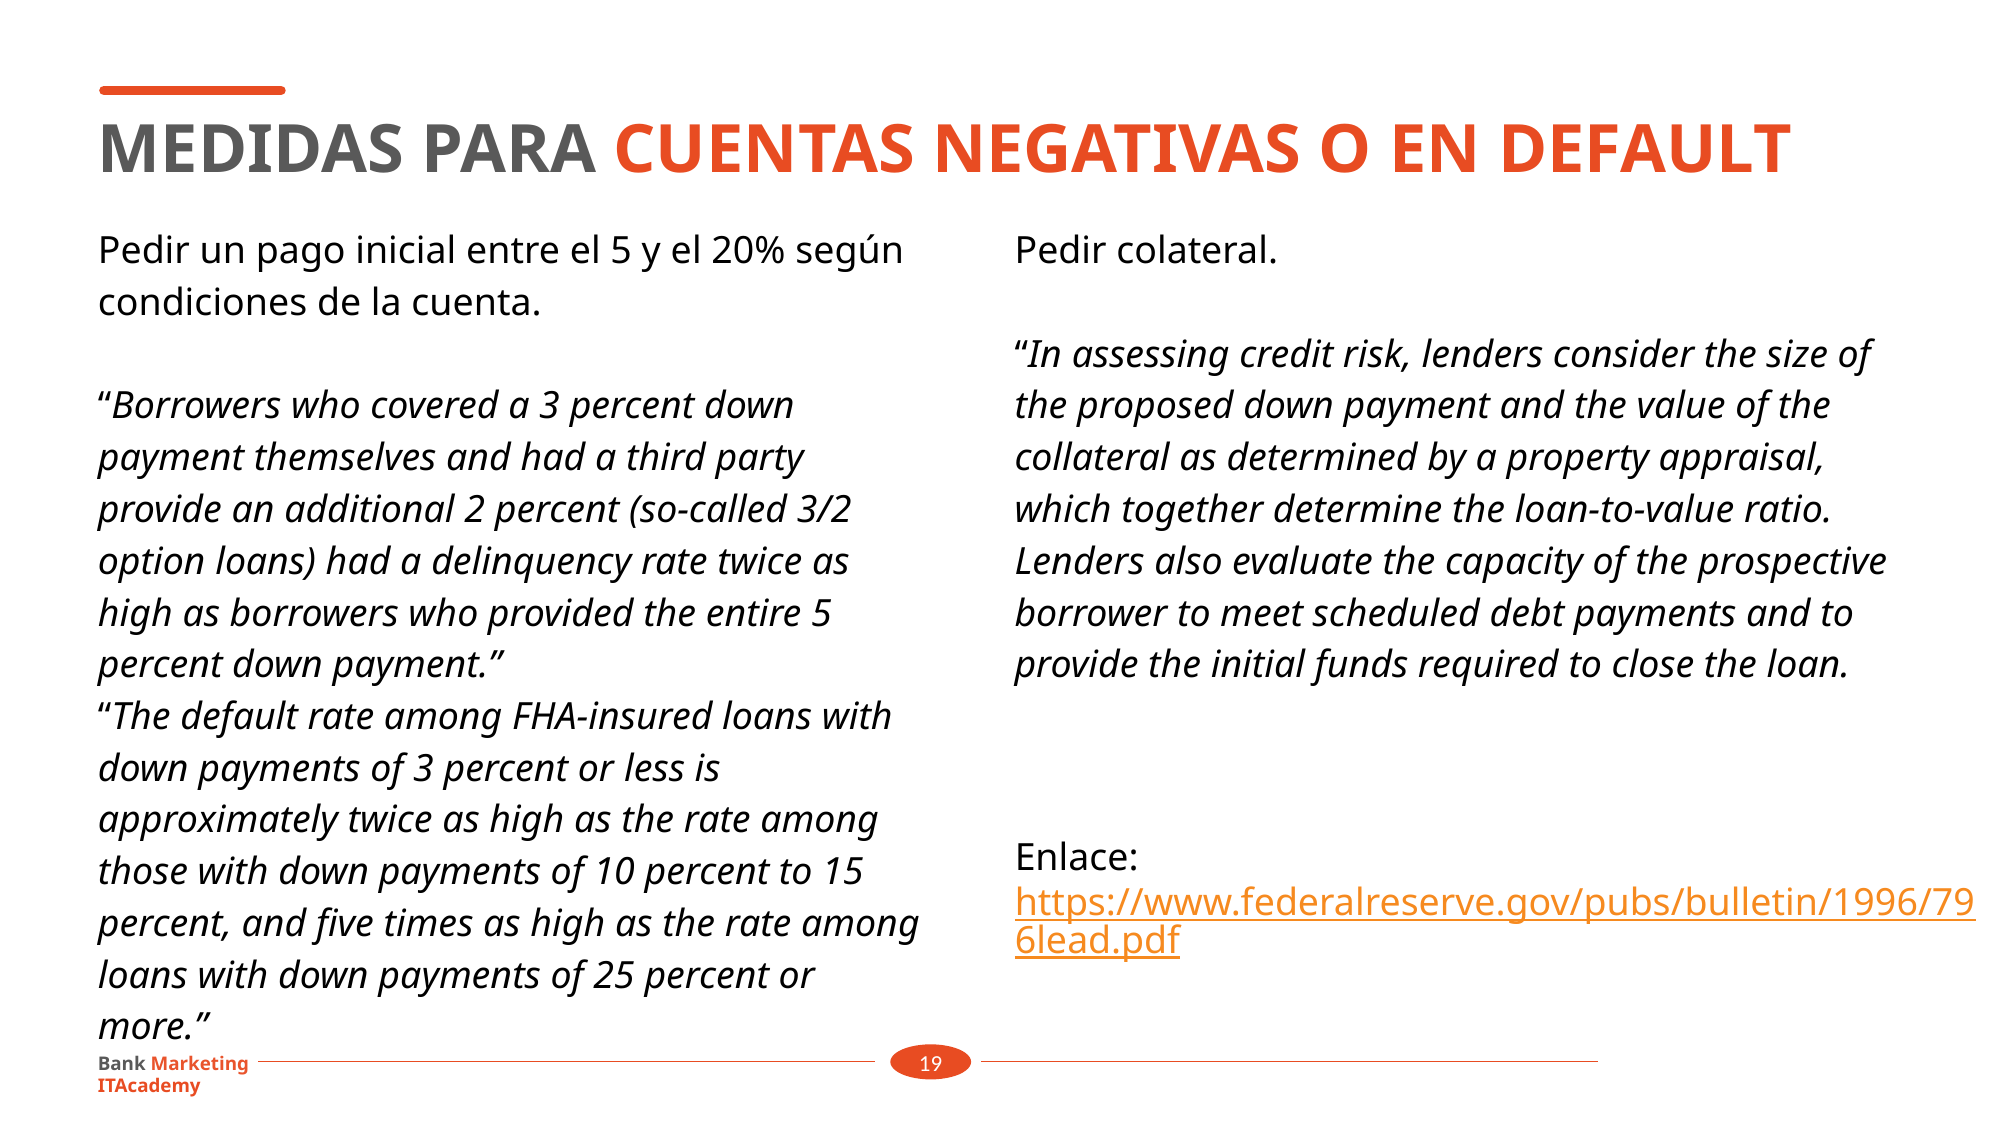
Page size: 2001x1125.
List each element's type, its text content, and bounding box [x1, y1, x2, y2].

text_box Bank Marketing ITAcademy [83, 1044, 1898, 1104]
text_box MEDIDAS PARA CUENTAS NEGATIVAS O EN DEFAULT [83, 98, 1918, 194]
text_box Enlace: https://www.federalreserve.gov/pubs/bulletin/1996/796lead.pdf [999, 825, 2000, 937]
text_box Pedir un pago inicial entre el 5 y el 20% según condiciones de la cuenta. “Borrowers who covered a 3 percent down payment themselves and had a third party provide an additional 2 percent (so-called 3/2 option loans) had a delinquency rate twice as high as borrowers who provided the entire 5 percent down payment.” “The default rate among FHA-insured loans with down payments of 3 percent or less is approximately twice as high as the rate among those with down payments of 10 percent to 15 percent, and five times as high as the rate among loans with down payments of 25 percent or more.” [83, 212, 950, 1044]
text_box Pedir colateral. “In assessing credit risk, lenders consider the size of the proposed down payment and the value of the collateral as determined by a property appraisal, which together determine the loan-to-value ratio. Lenders also evaluate the capacity of the prospective borrower to meet scheduled debt payments and to provide the initial funds required to close the loan. [999, 212, 1917, 693]
